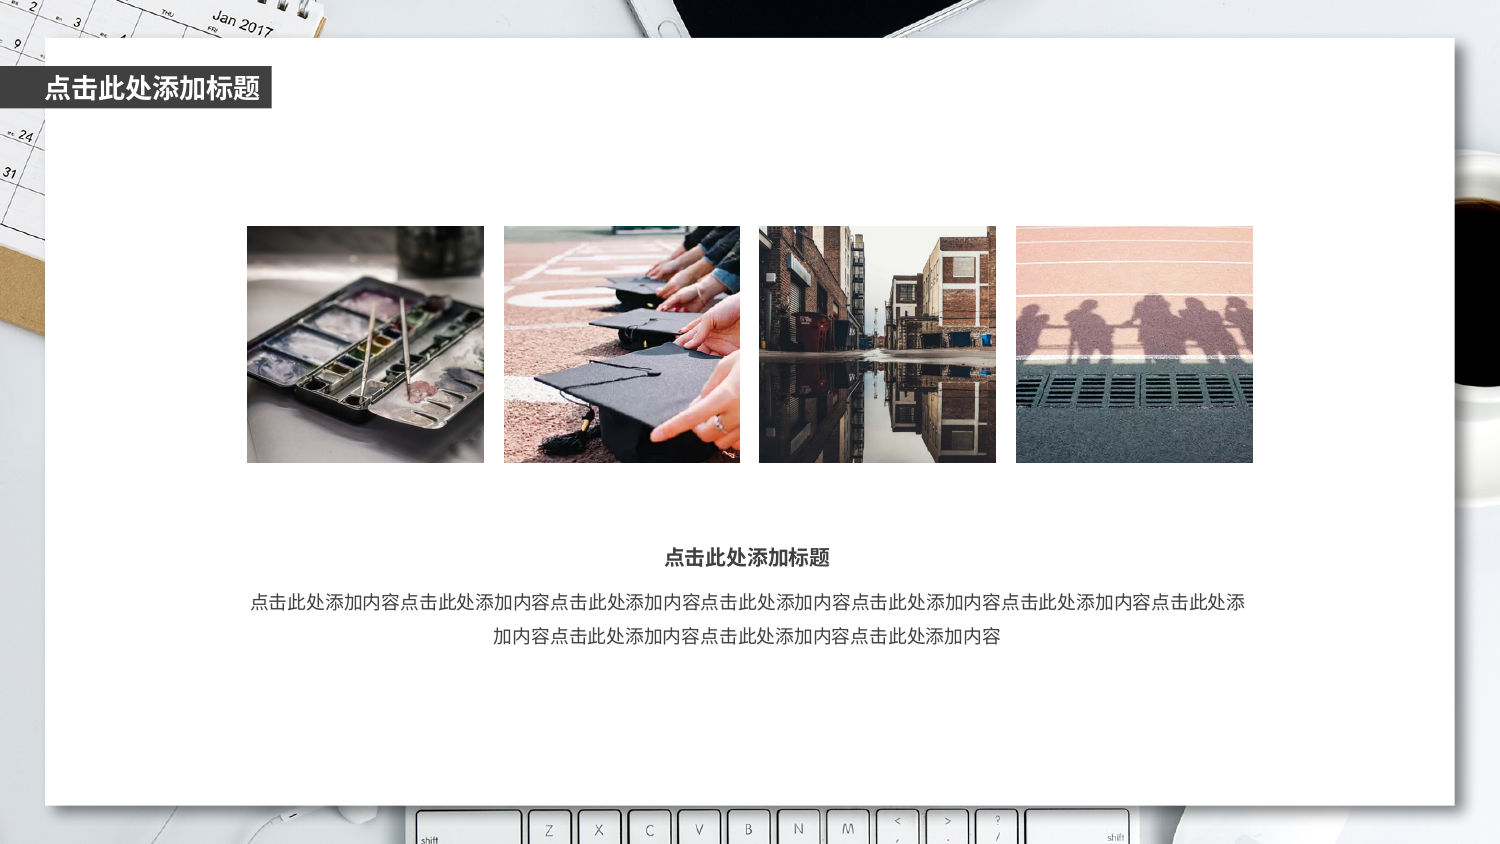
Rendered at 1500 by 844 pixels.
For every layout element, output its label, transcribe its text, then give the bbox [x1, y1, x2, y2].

text_box 点击此处添加标题 [645, 544, 849, 570]
text_box 点击此处添加内容点击此处添加内容点击此处添加内容点击此处添加内容点击此处添加内容点击此处添加内容点击此处添加内容点击此处添加内容点击此处添加内容点击此处添加内容 [241, 579, 1253, 648]
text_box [0, 66, 272, 109]
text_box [247, 226, 1253, 463]
picture [0, 0, 1500, 844]
